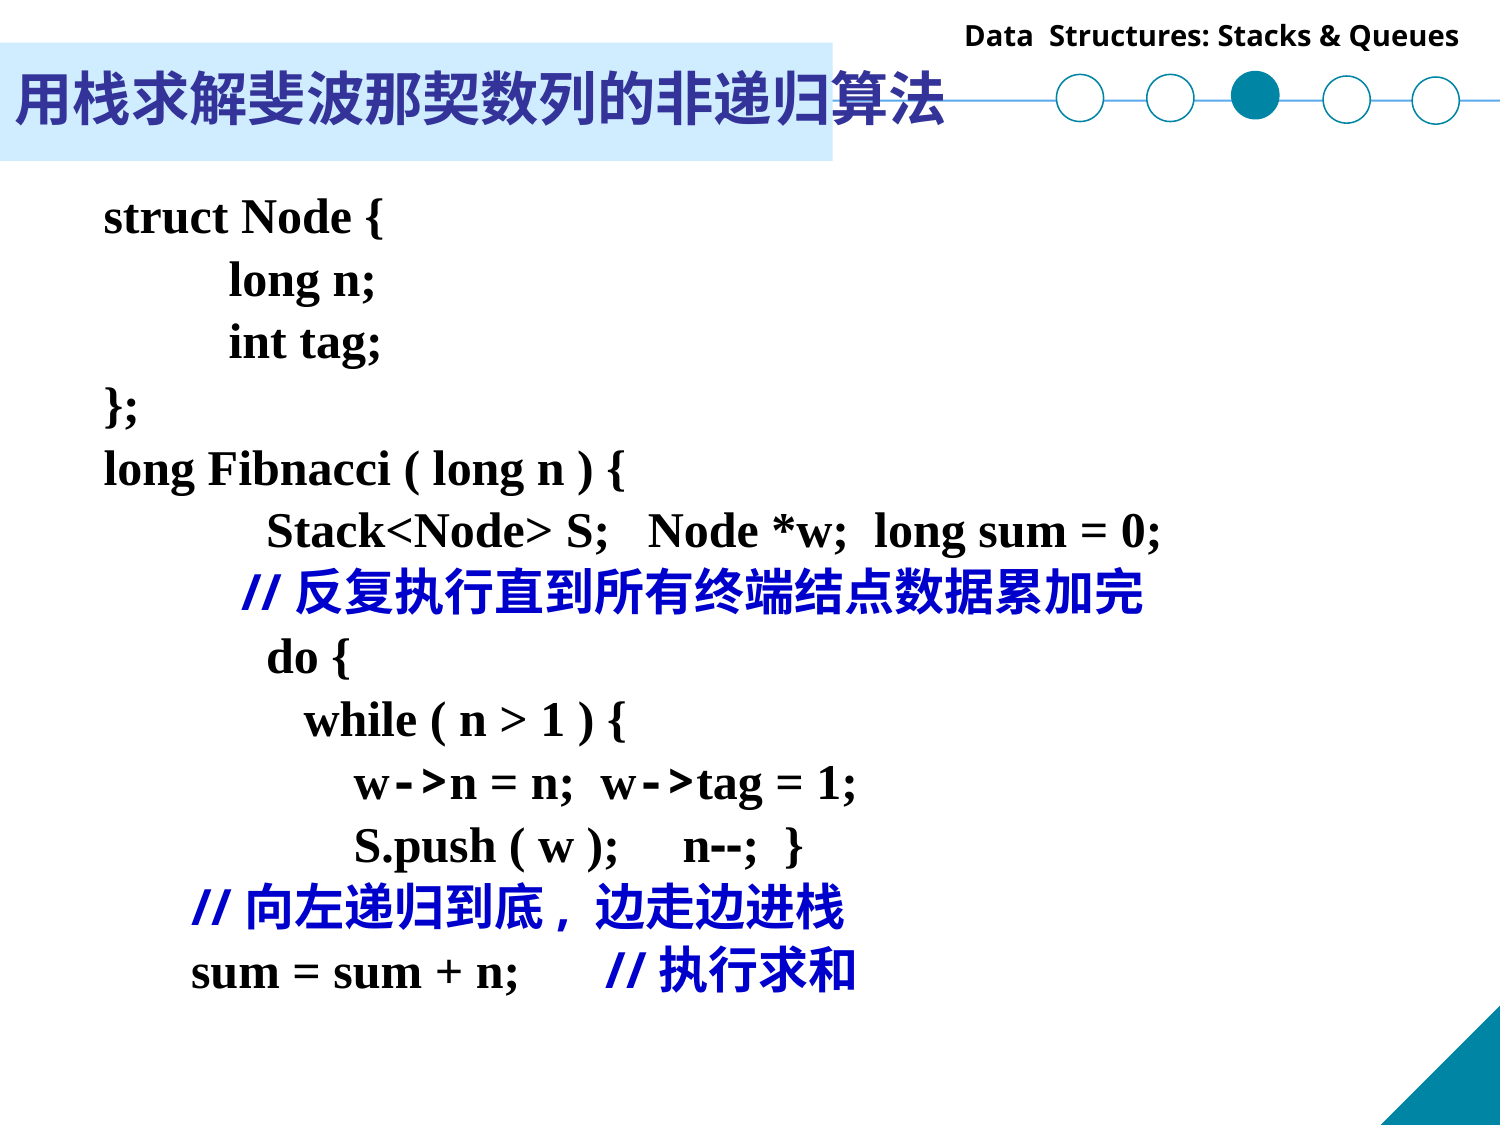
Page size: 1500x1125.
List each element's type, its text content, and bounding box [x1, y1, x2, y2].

text_box [1146, 74, 1194, 122]
text_box 用栈求解斐波那契数列的非递归算法 [0, 54, 1125, 140]
text_box [1412, 77, 1460, 125]
text_box [1056, 74, 1104, 122]
text_box [1323, 76, 1371, 124]
text_box [1231, 71, 1279, 119]
list struct Node { long n; int tag; }; long Fibnacci ( long n ) { Stack<Node> S; Node *w; long sum = 0; //反复执行直到所有终端结点数据累加完 do { while ( n > 1 ) { w->n = n; w->tag = 1; S.push ( w ); n--; } //向左递归到底, 边走边进栈 sum = sum + n; //执行求和 [88, 172, 1401, 1036]
